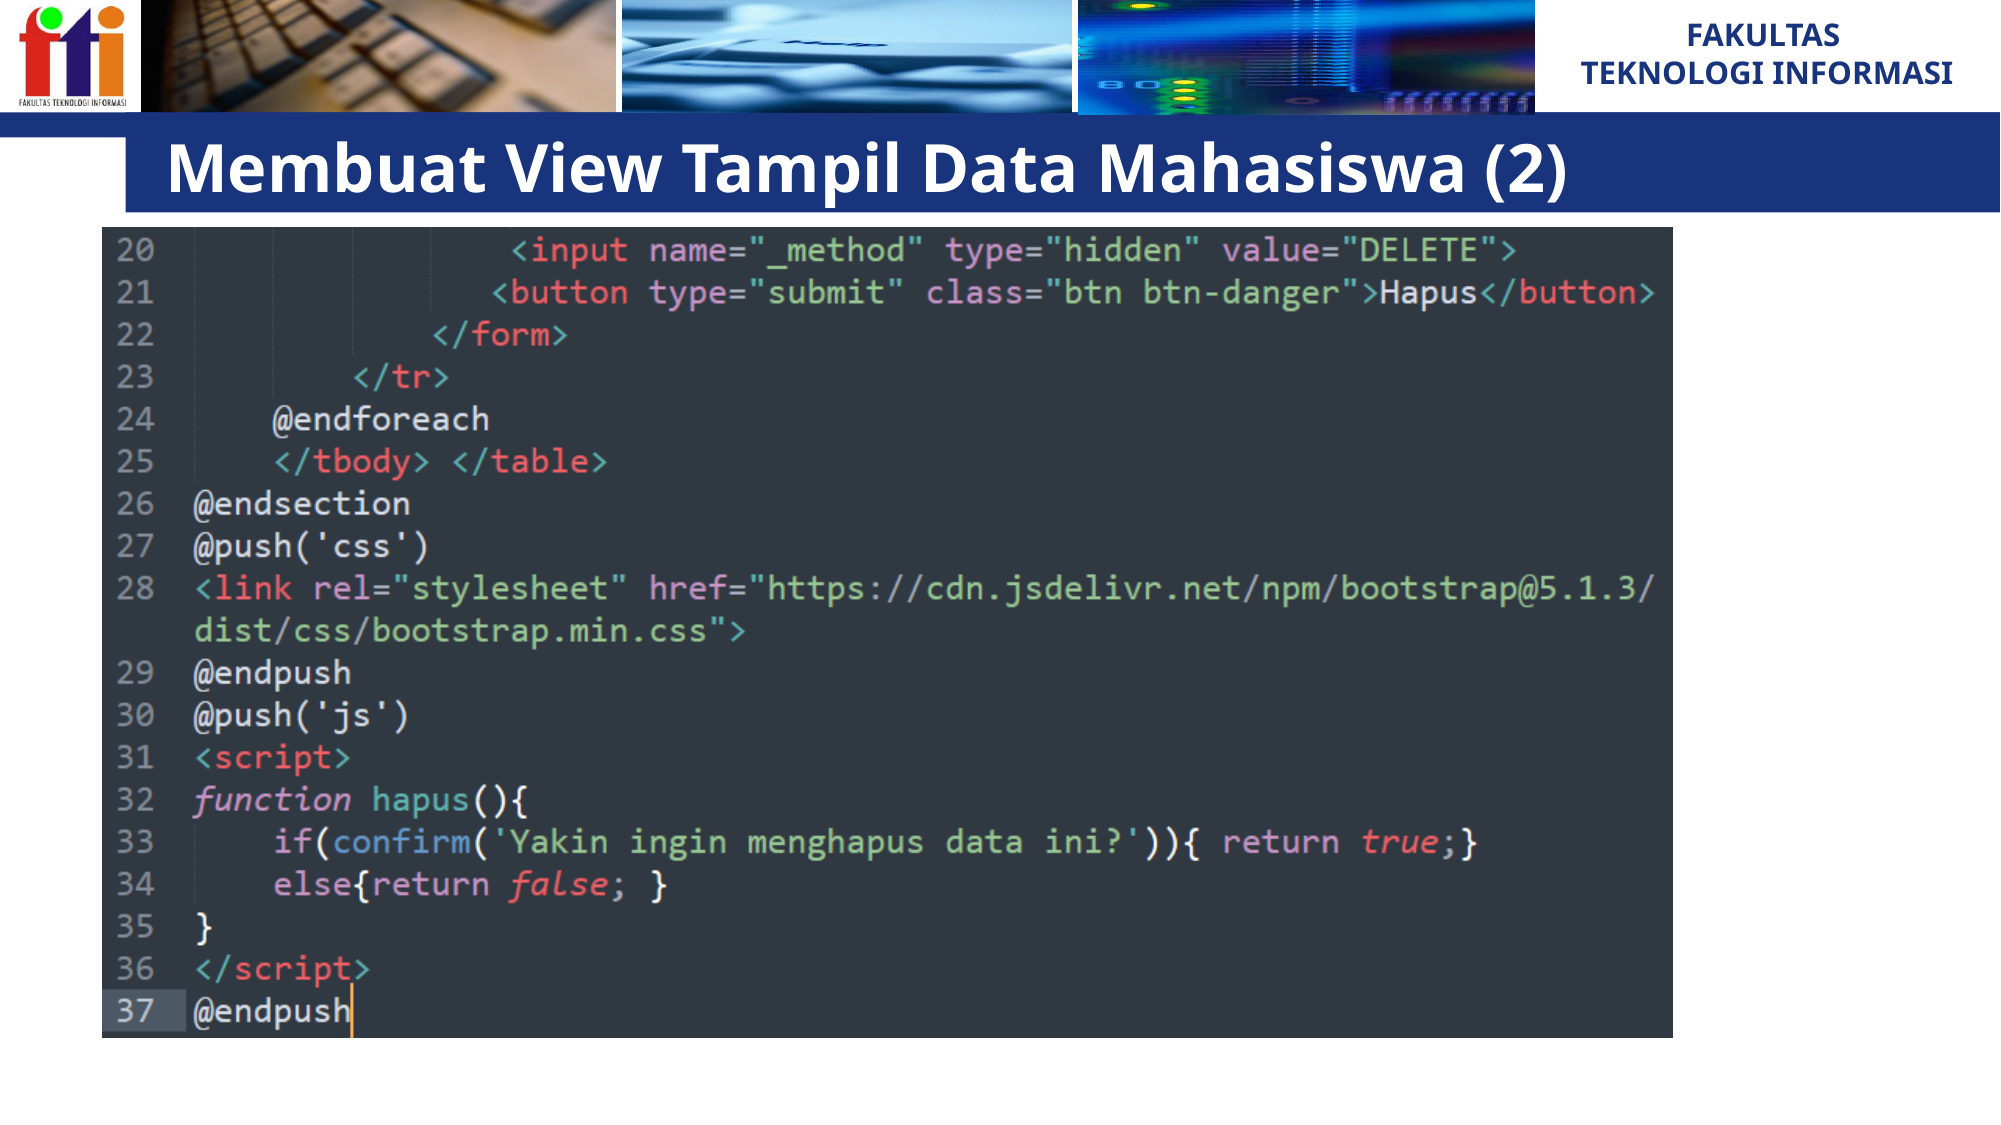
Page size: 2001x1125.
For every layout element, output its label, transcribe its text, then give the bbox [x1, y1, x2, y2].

picture [141, 0, 616, 112]
picture [19, 6, 126, 106]
picture [101, 227, 1673, 1038]
picture [622, 0, 1072, 113]
title Membuat View Tampil Data Mahasiswa (2) [149, 119, 1934, 213]
picture [1078, 0, 1535, 115]
